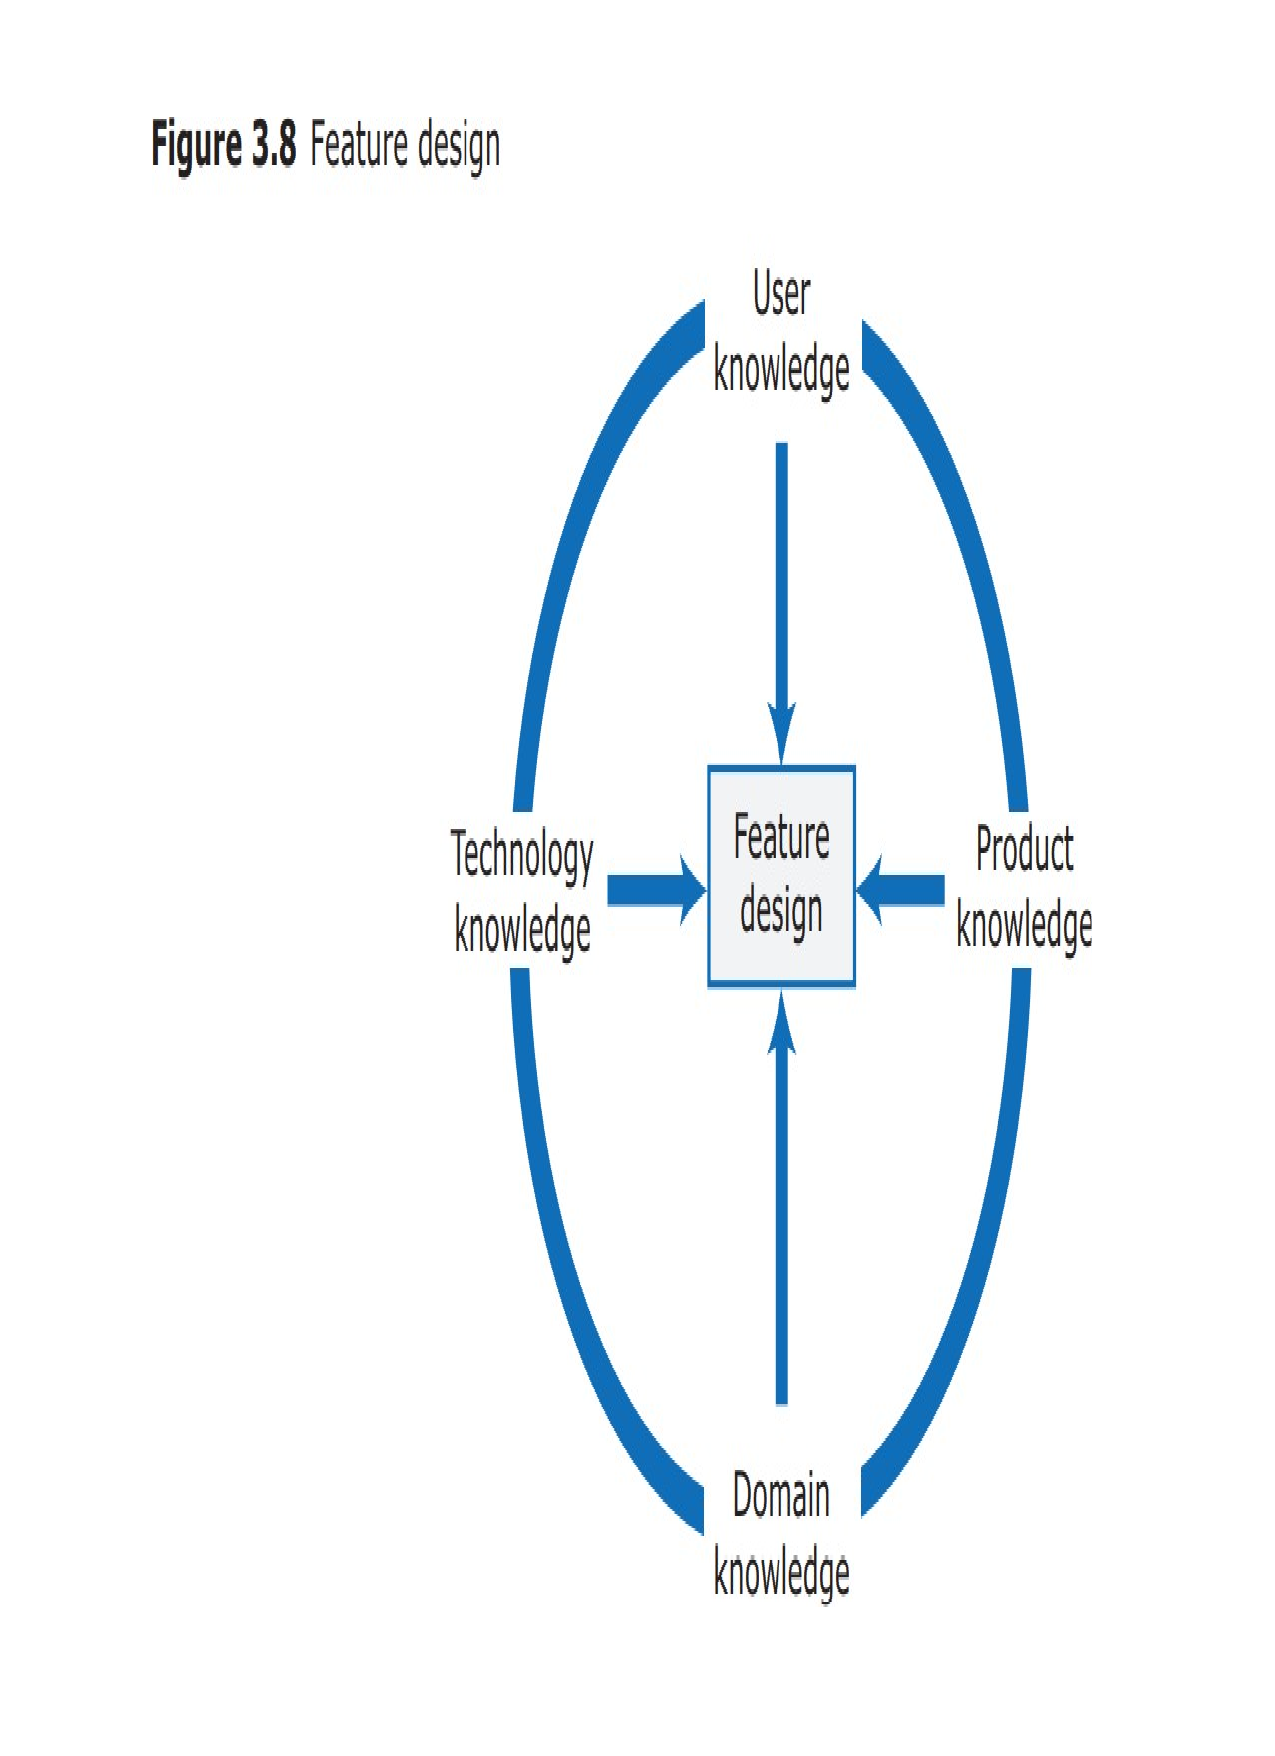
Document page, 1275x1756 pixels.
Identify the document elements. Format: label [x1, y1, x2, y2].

text_box [152, 117, 1092, 1607]
